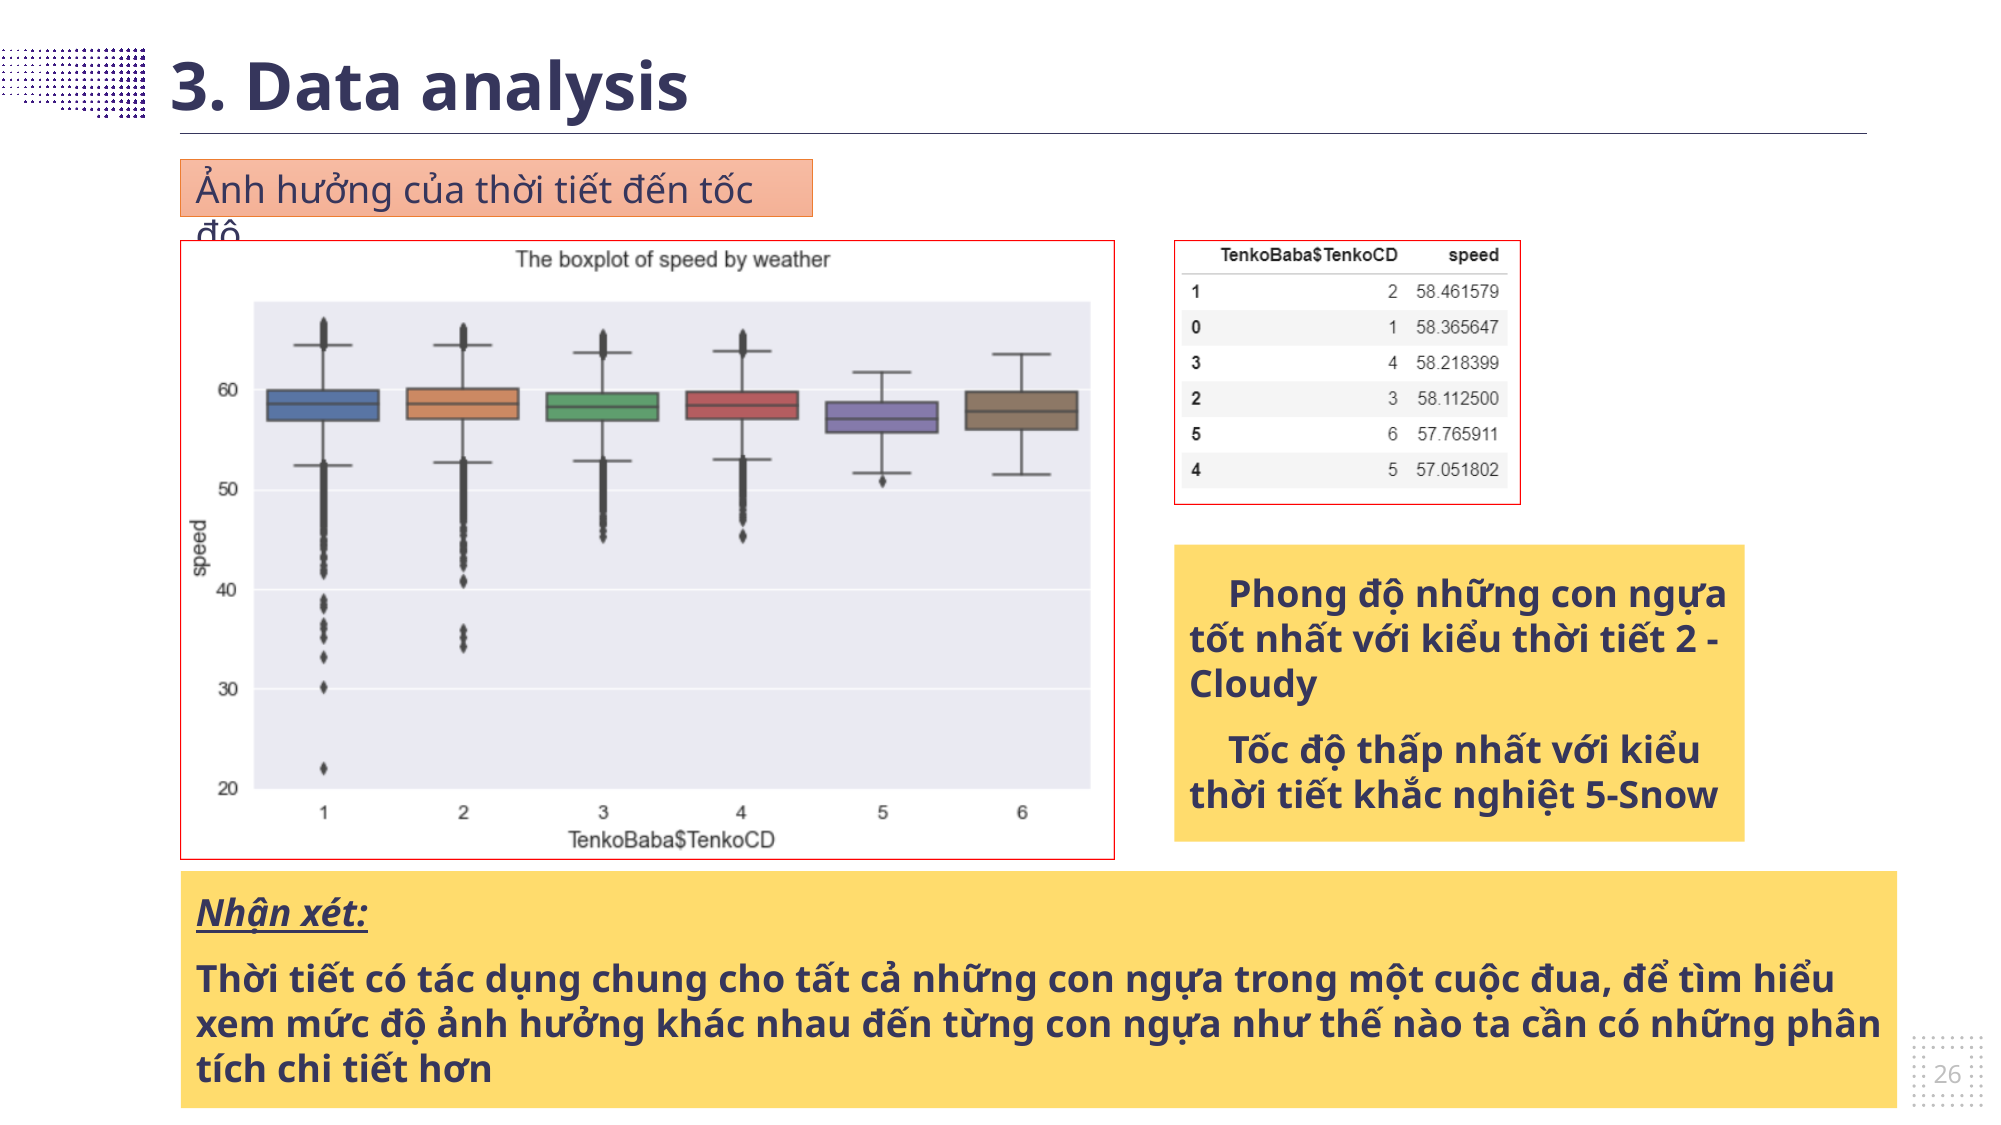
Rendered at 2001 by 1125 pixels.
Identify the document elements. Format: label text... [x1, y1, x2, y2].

text_box Phong độ những con ngựa tốt nhất với kiểu thời tiết 2 - Cloudy Tốc độ thấp nhất với kiểu thời tiết khắc nghiệt 5-Snow [1174, 544, 1745, 842]
slide_number 26 [1915, 1050, 1980, 1097]
text_box Nhận xét: Thời tiết có tác dụng chung cho tất cả những con ngựa trong một cuộc đua, để tìm hiểu xem mức độ ảnh hưởng khác nhau đến từng con ngựa như thế nào ta cần có những phân tích chi tiết hơn [180, 871, 1898, 1109]
picture [1174, 240, 1521, 505]
text_box Ảnh hưởng của thời tiết đến tốc độ [180, 159, 813, 217]
picture [180, 240, 1115, 860]
list 3. Data analysis [155, 45, 1872, 133]
